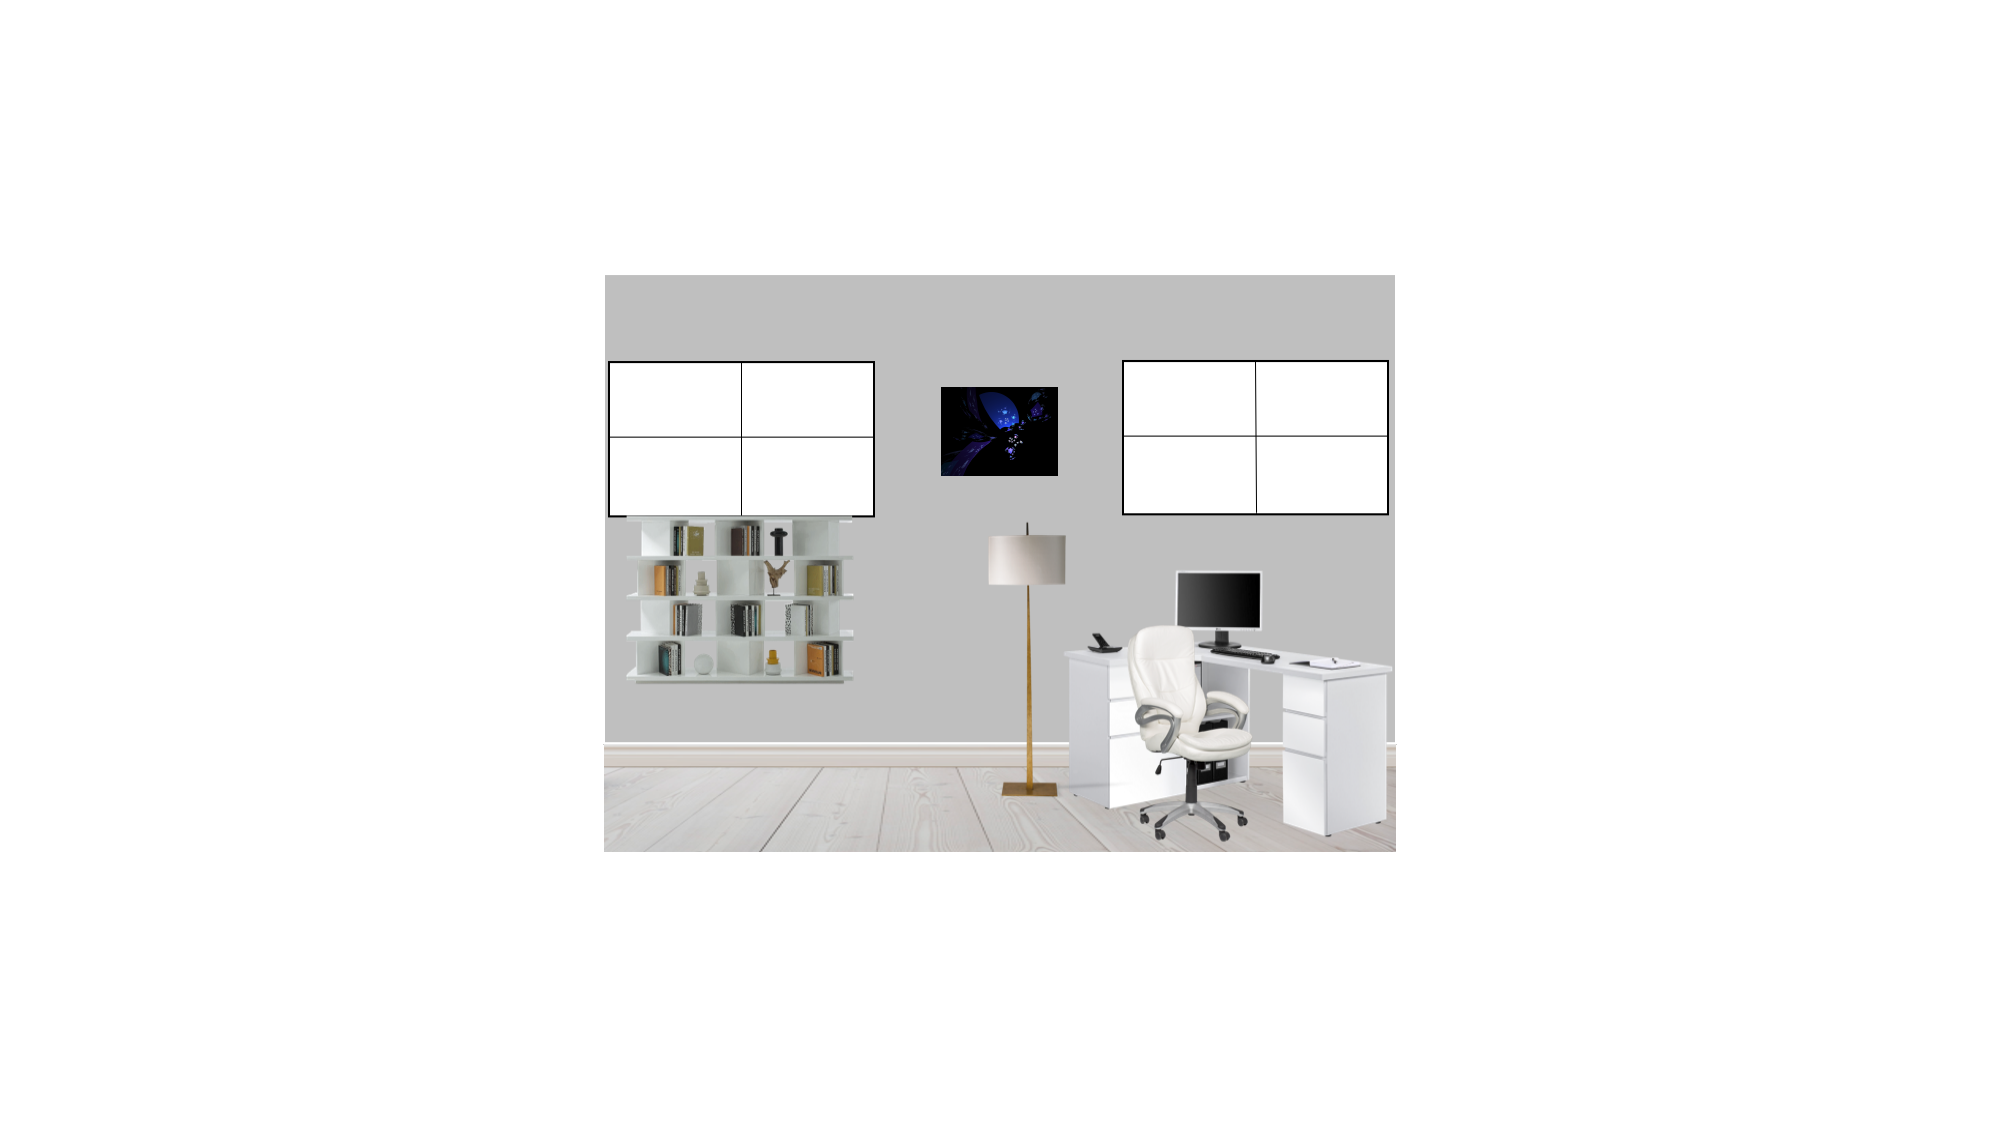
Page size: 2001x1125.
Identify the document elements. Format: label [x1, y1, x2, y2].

text_box [603, 273, 1396, 852]
